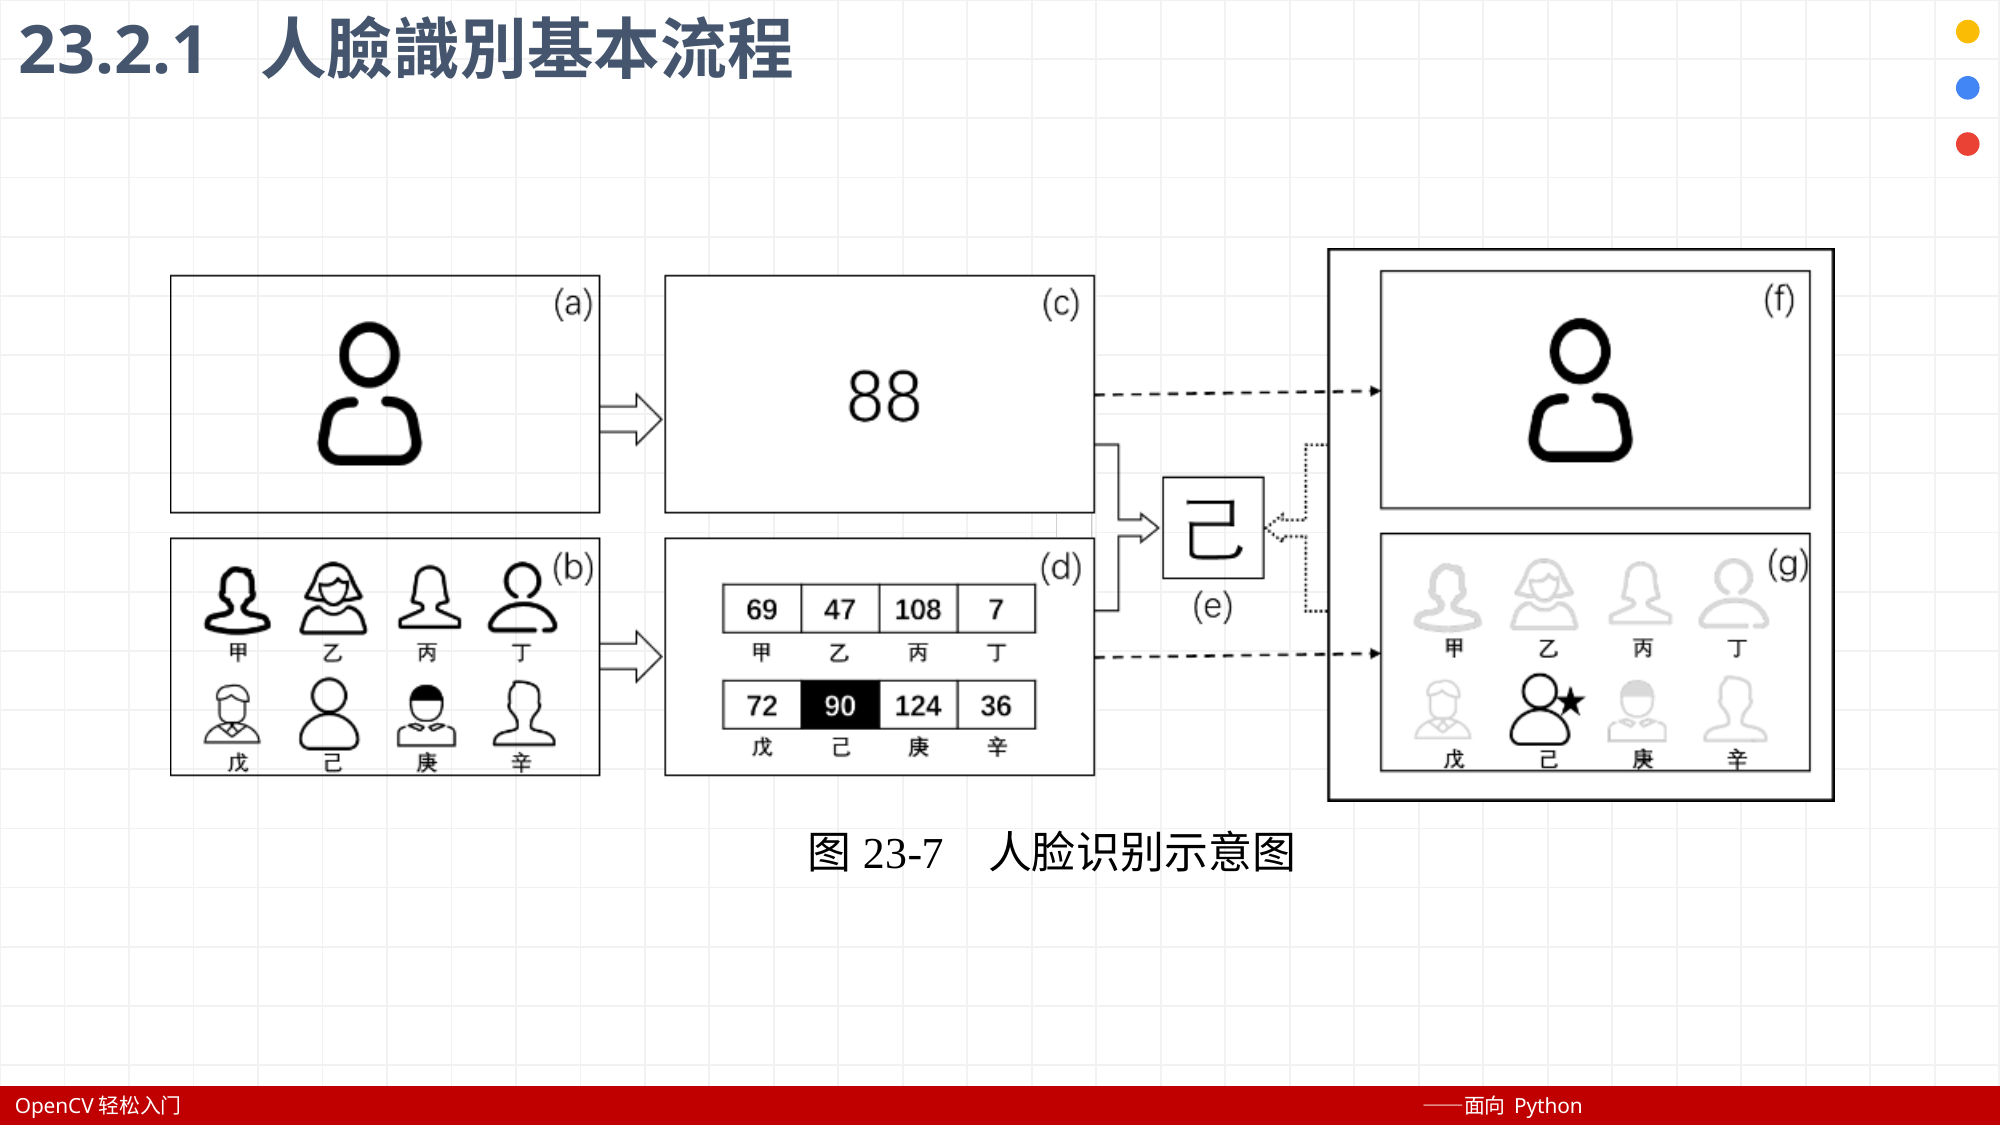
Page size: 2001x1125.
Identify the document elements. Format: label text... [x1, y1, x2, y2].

picture [3, 224, 1997, 900]
text_box 23.2.1 人臉識別基本流程 [4, 0, 810, 95]
